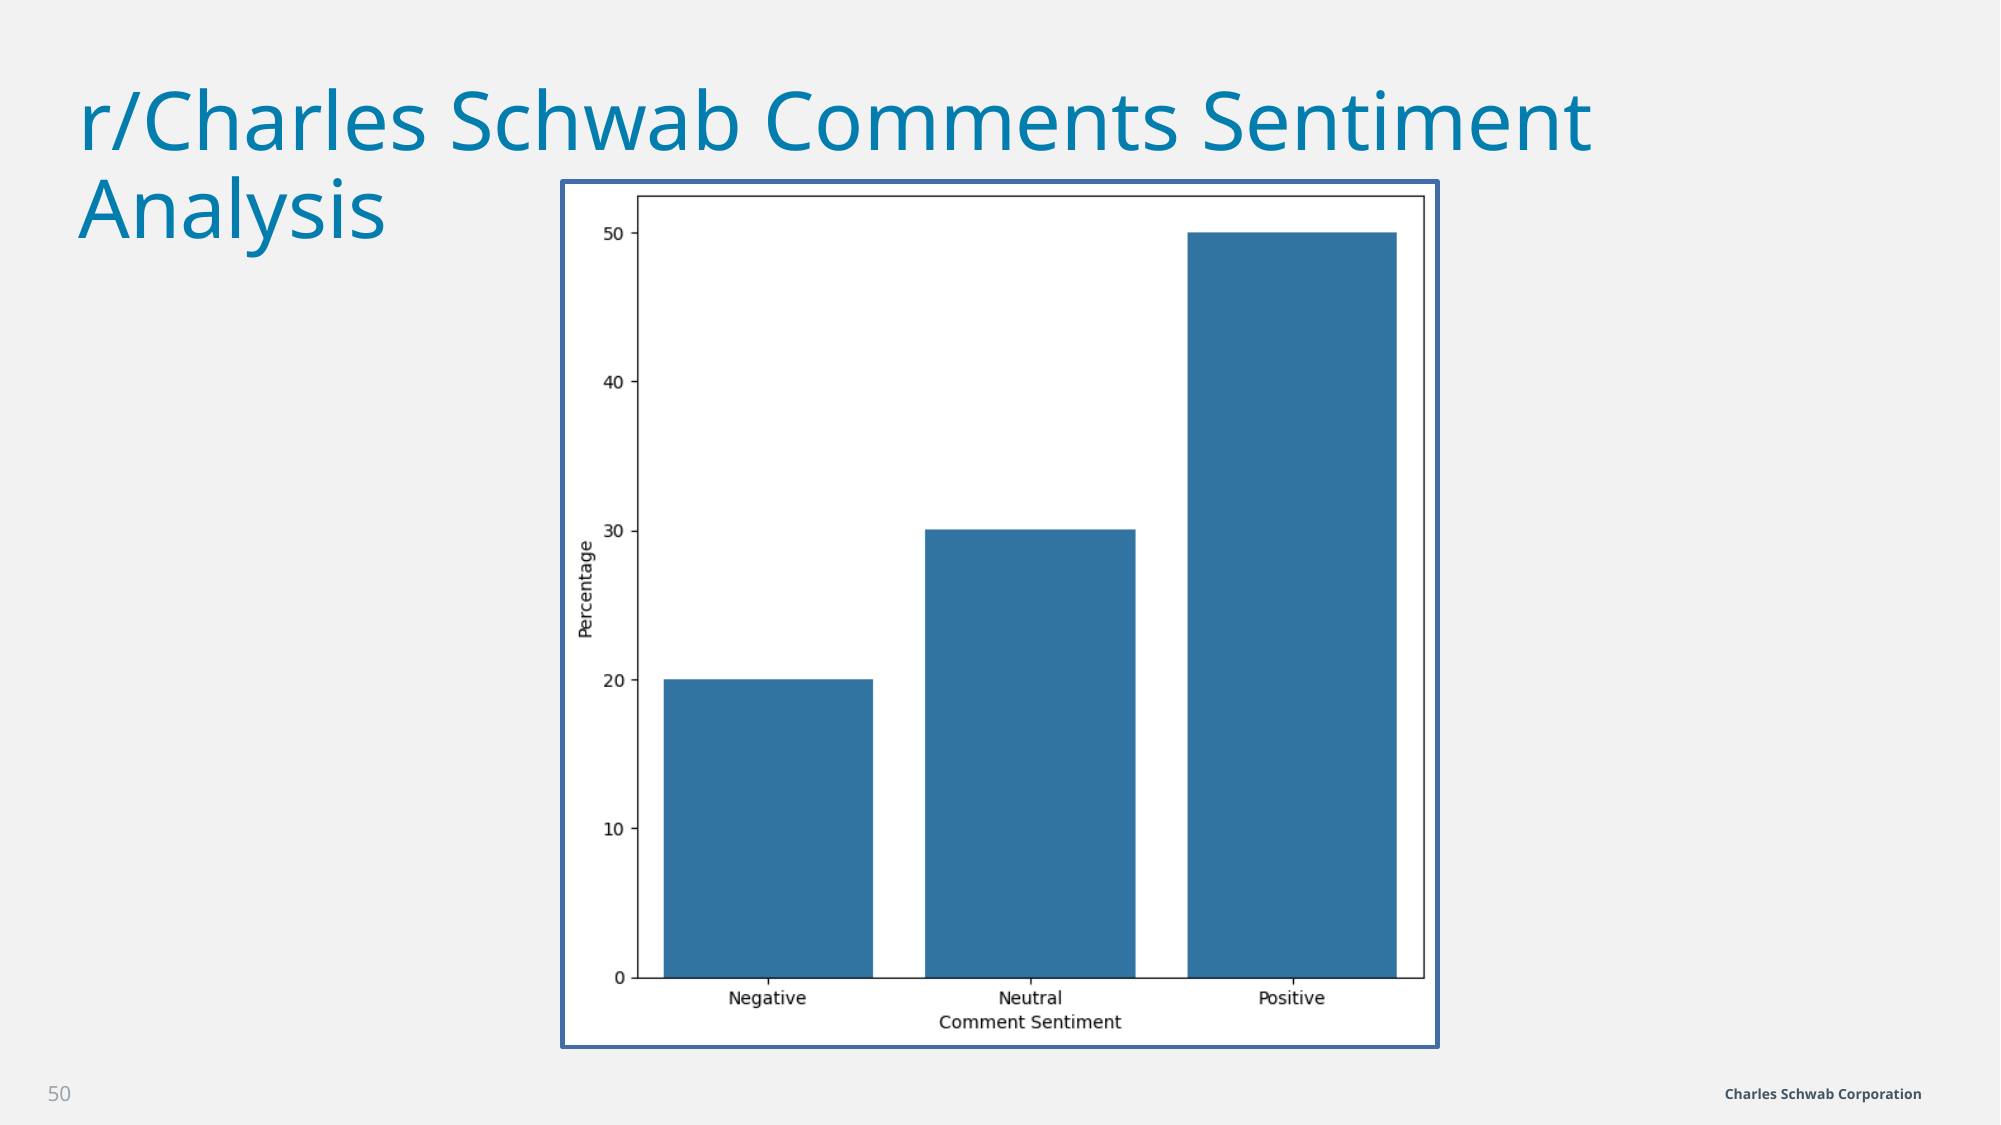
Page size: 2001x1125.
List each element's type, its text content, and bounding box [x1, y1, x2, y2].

slide_number 50 [47, 1078, 80, 1112]
text_box r/Charles Schwab Comments Sentiment Analysis [78, 80, 1922, 231]
picture [564, 183, 1436, 1045]
